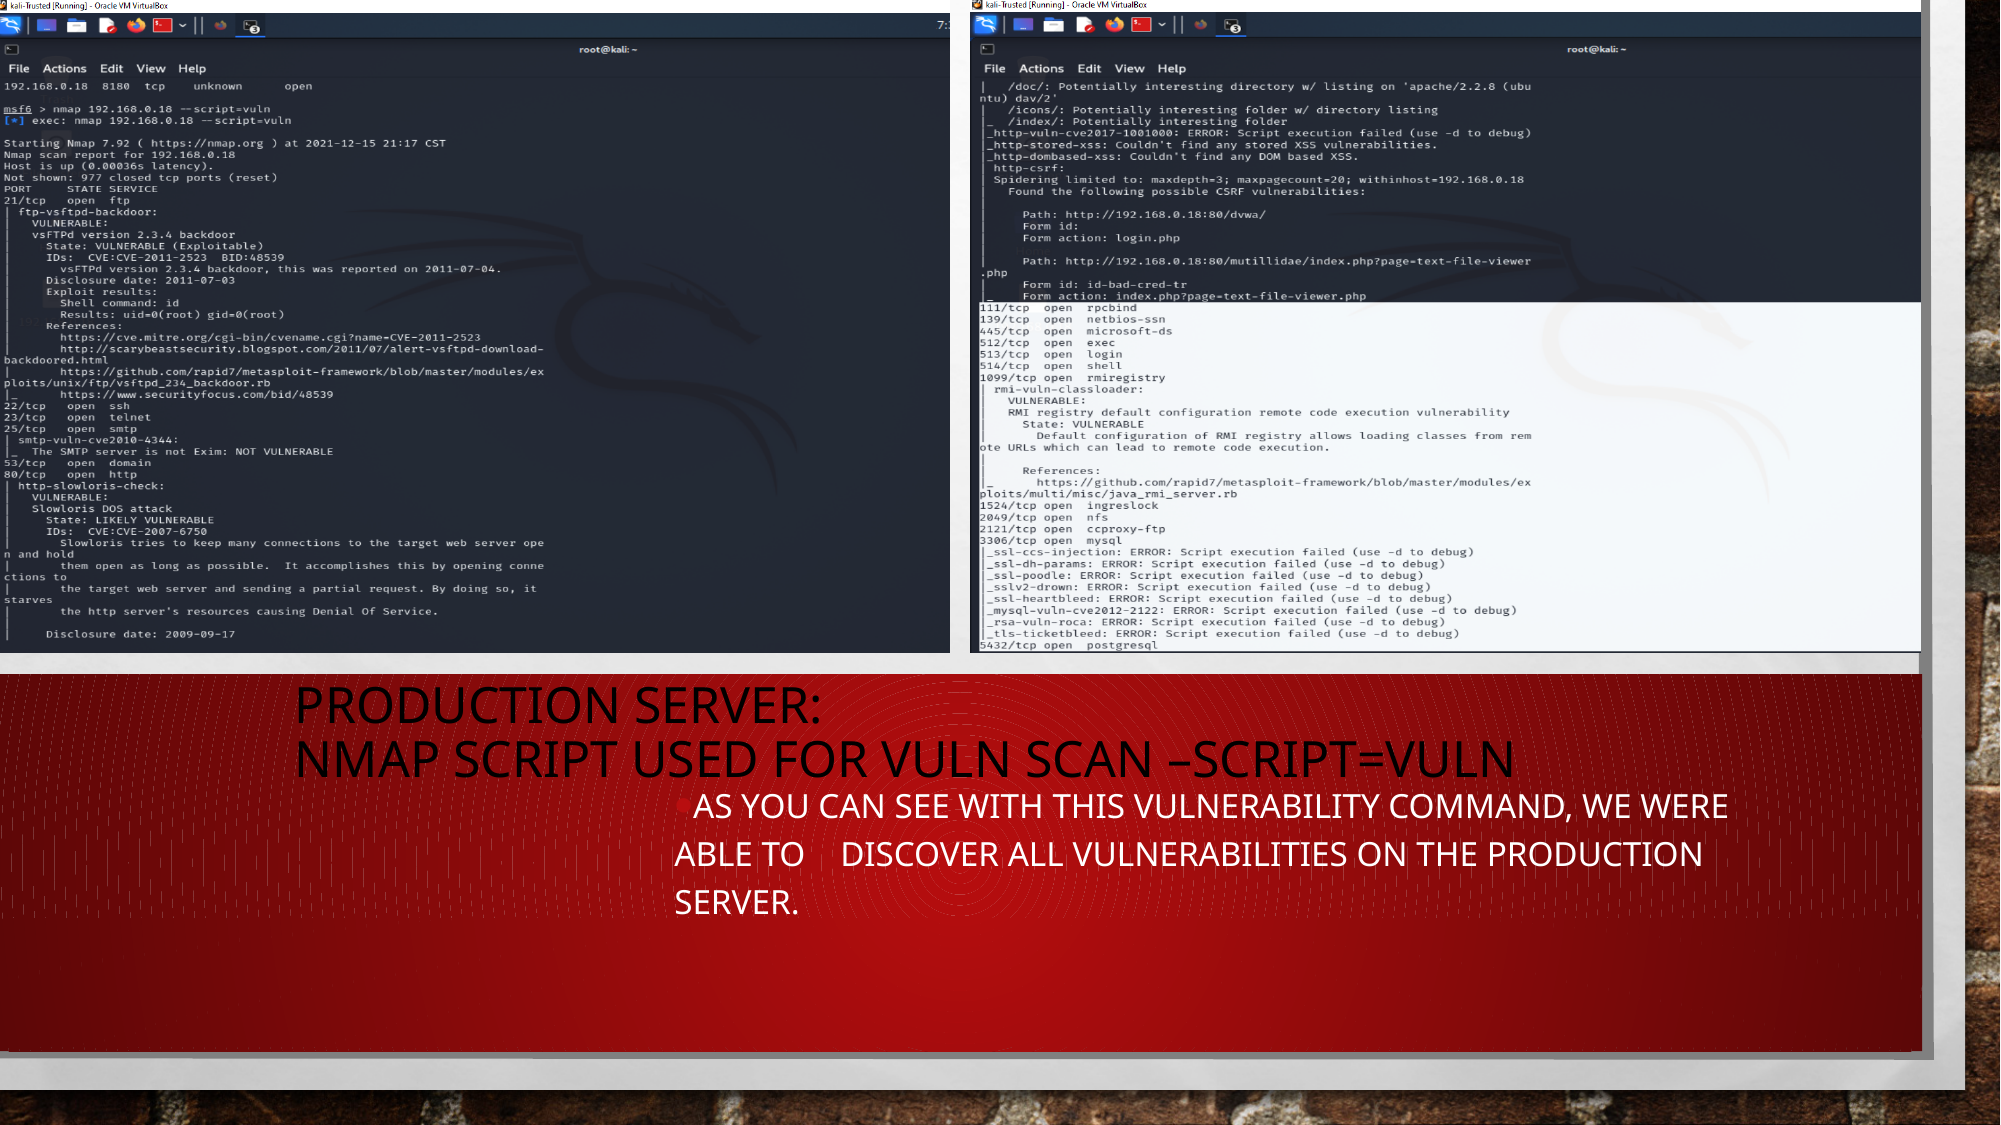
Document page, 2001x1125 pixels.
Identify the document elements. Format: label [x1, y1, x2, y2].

picture [969, 0, 1922, 654]
picture [0, 0, 951, 654]
text_box [0, 0, 1966, 1091]
picture [0, 0, 2000, 1125]
